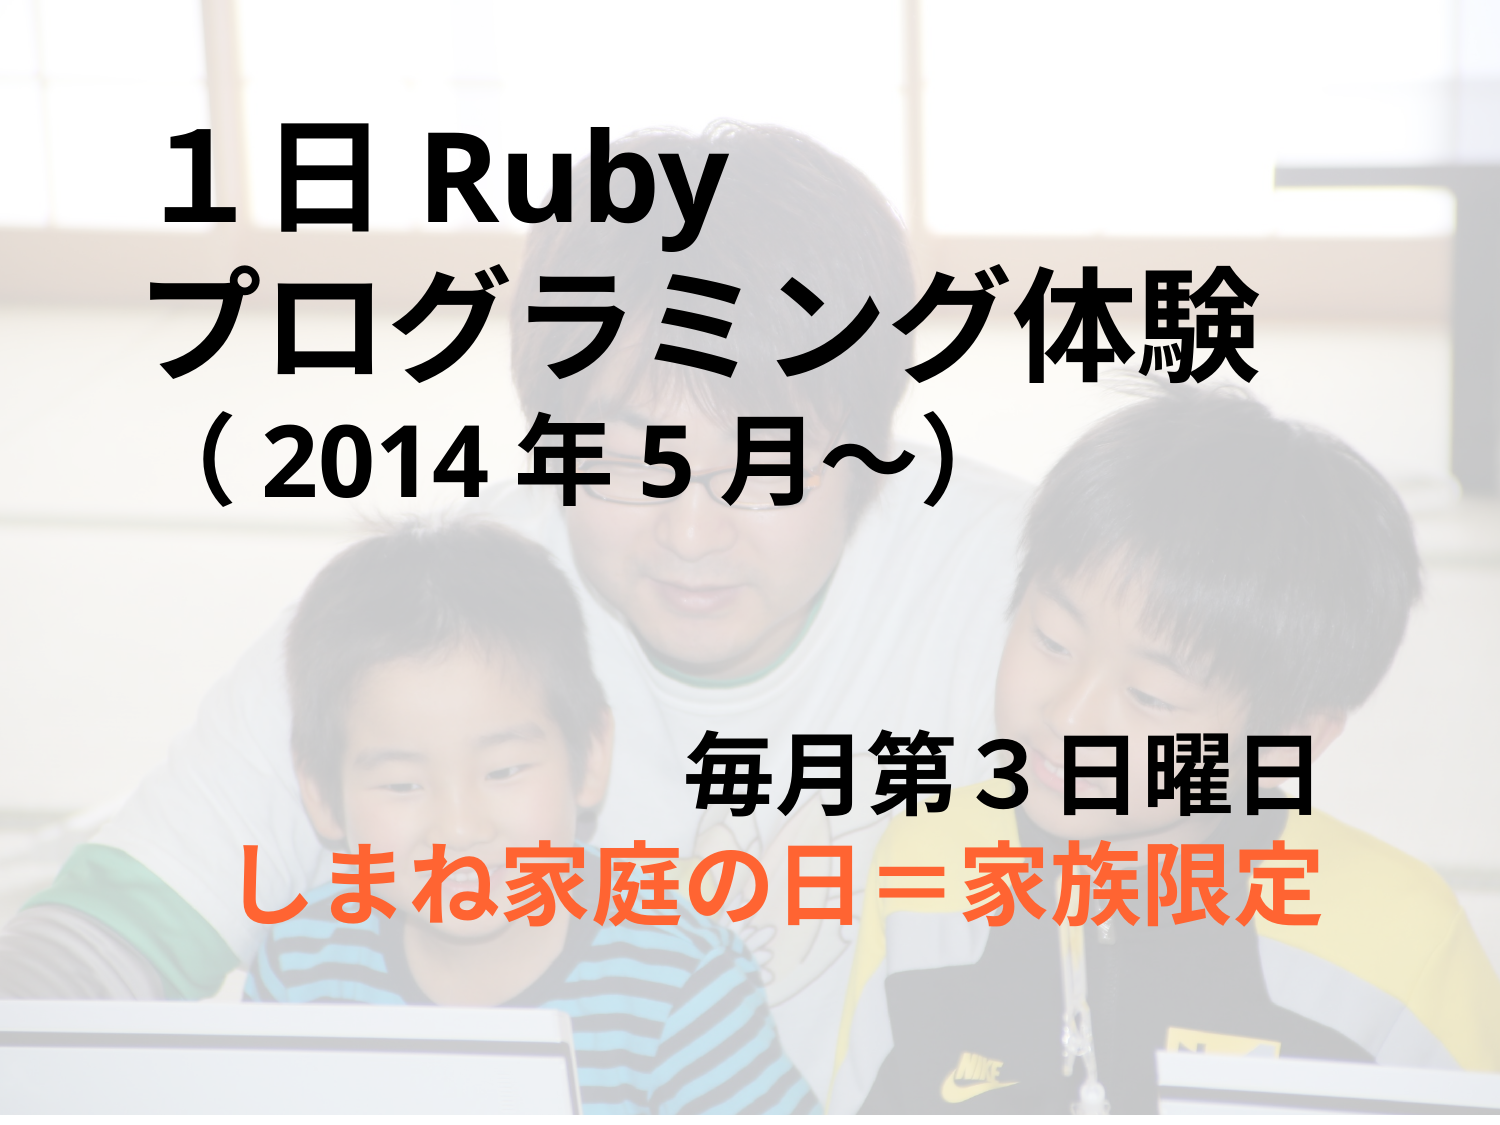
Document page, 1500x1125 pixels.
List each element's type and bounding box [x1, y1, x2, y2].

text_box [0, 0, 1500, 1125]
